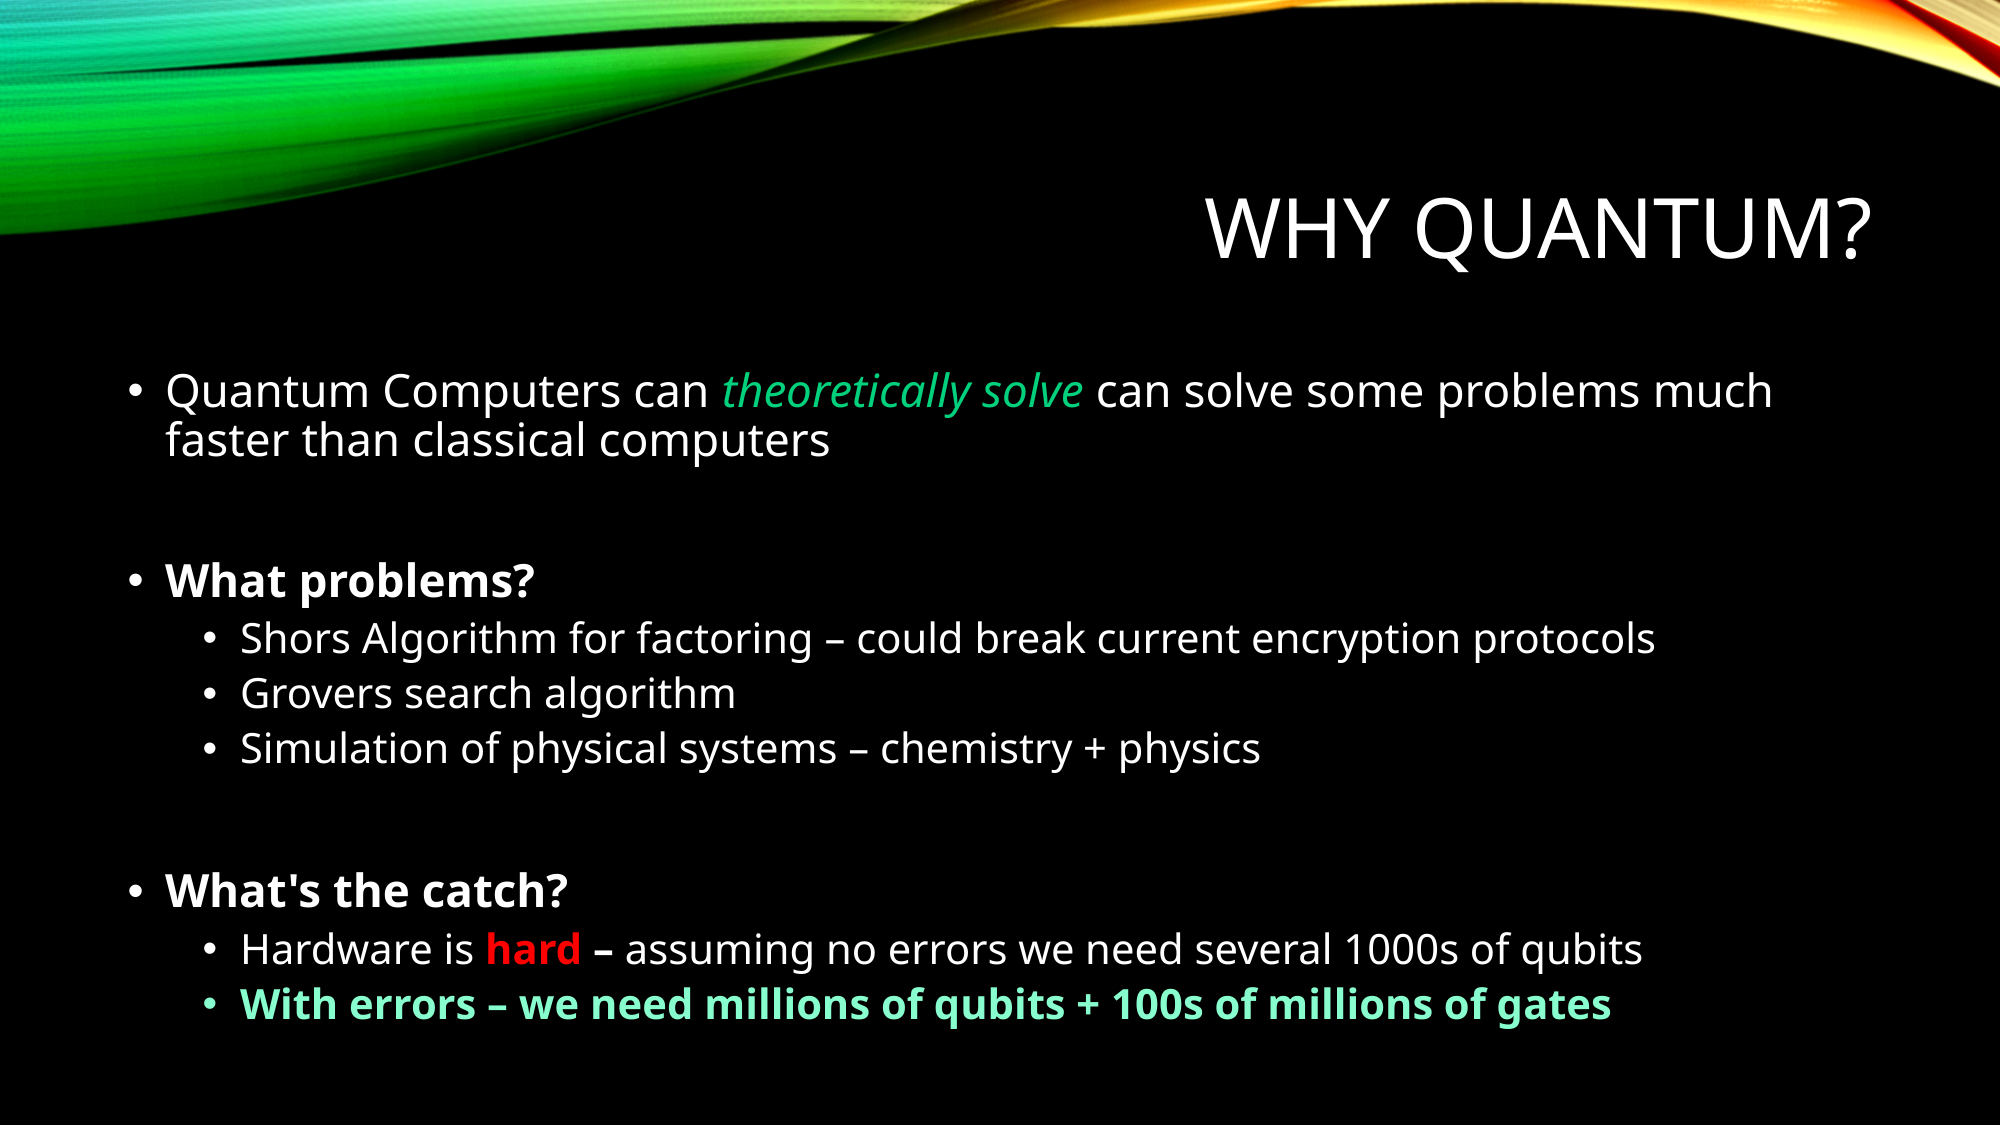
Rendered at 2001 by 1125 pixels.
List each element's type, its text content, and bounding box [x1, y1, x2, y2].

title Why quantum? [474, 125, 1888, 338]
list Quantum Computers can theoretically solve can solve some problems much faster than classical computers What problems? Shors Algorithm for factoring – could break current encryption protocols Grovers search algorithm Simulation of physical systems – chemistry + physics What's the catch? Hardware is hard – assuming no errors we need several 1000s of qubits With errors – we need millions of qubits + 100s of millions of gates [112, 360, 1888, 1021]
picture [0, 0, 2000, 237]
